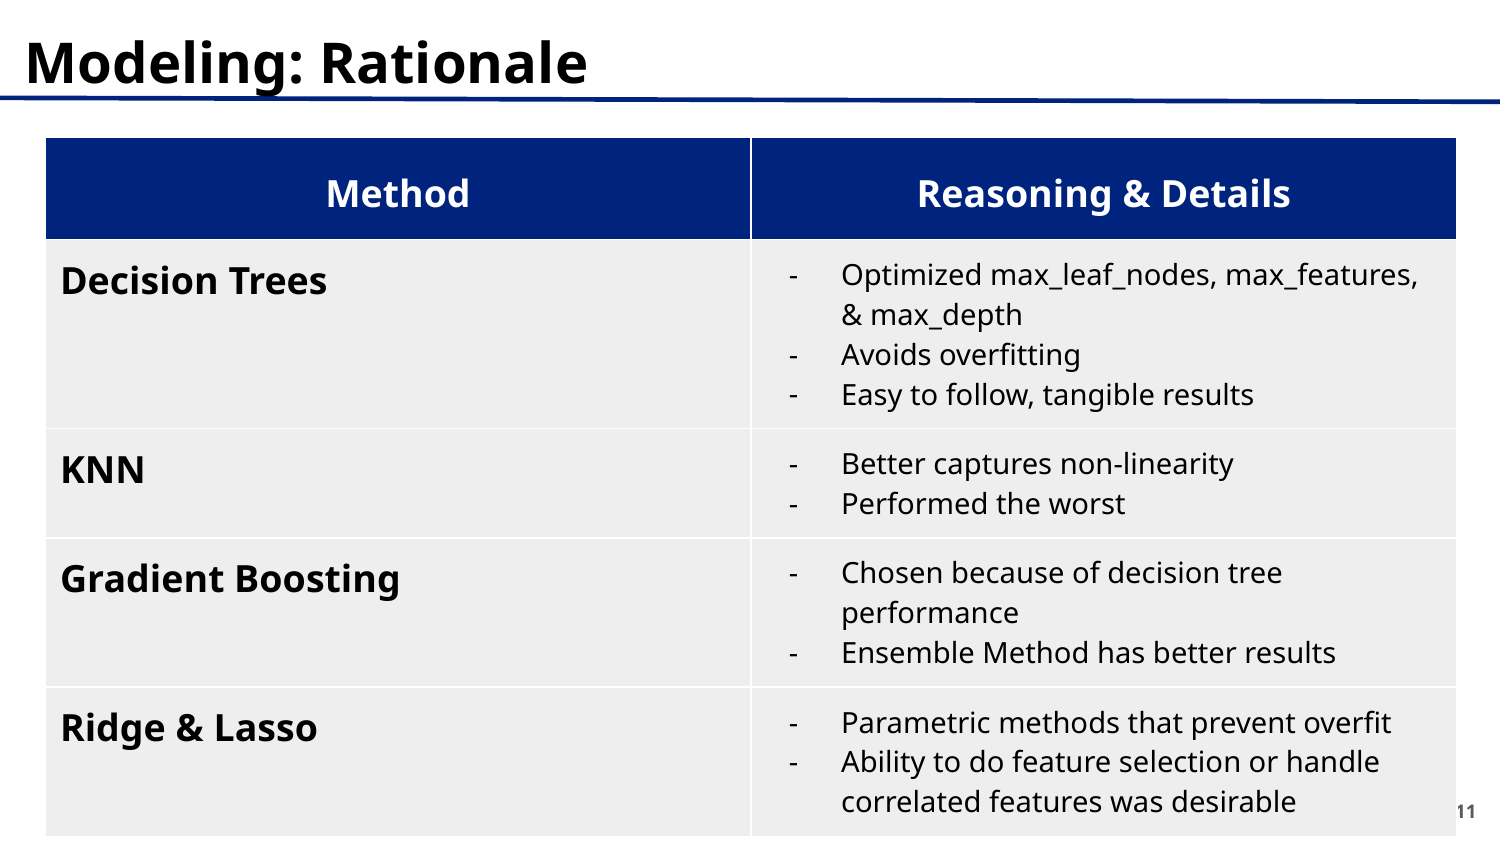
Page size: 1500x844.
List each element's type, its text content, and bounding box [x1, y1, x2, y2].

table_cell Parametric methods that prevent overfit Ability to do feature selection or handle correlated features was desirable [752, 688, 1456, 836]
table_cell Optimized max_leaf_nodes, max_features, & max_depth Avoids overfitting Easy to follow, tangible results [752, 240, 1456, 428]
table_cell KNN [46, 429, 750, 537]
table_cell Ridge & Lasso [46, 688, 750, 836]
title Modeling: Rationale [9, 12, 1350, 96]
table_cell Chosen because of decision tree performance Ensemble Method has better results [752, 539, 1456, 686]
table_cell Gradient Boosting [46, 539, 750, 686]
table_header Reasoning & Details [752, 138, 1456, 239]
table_cell Decision Trees [46, 240, 750, 428]
table_header Method [46, 138, 750, 239]
table_cell Better captures non-linearity Performed the worst [752, 429, 1456, 537]
